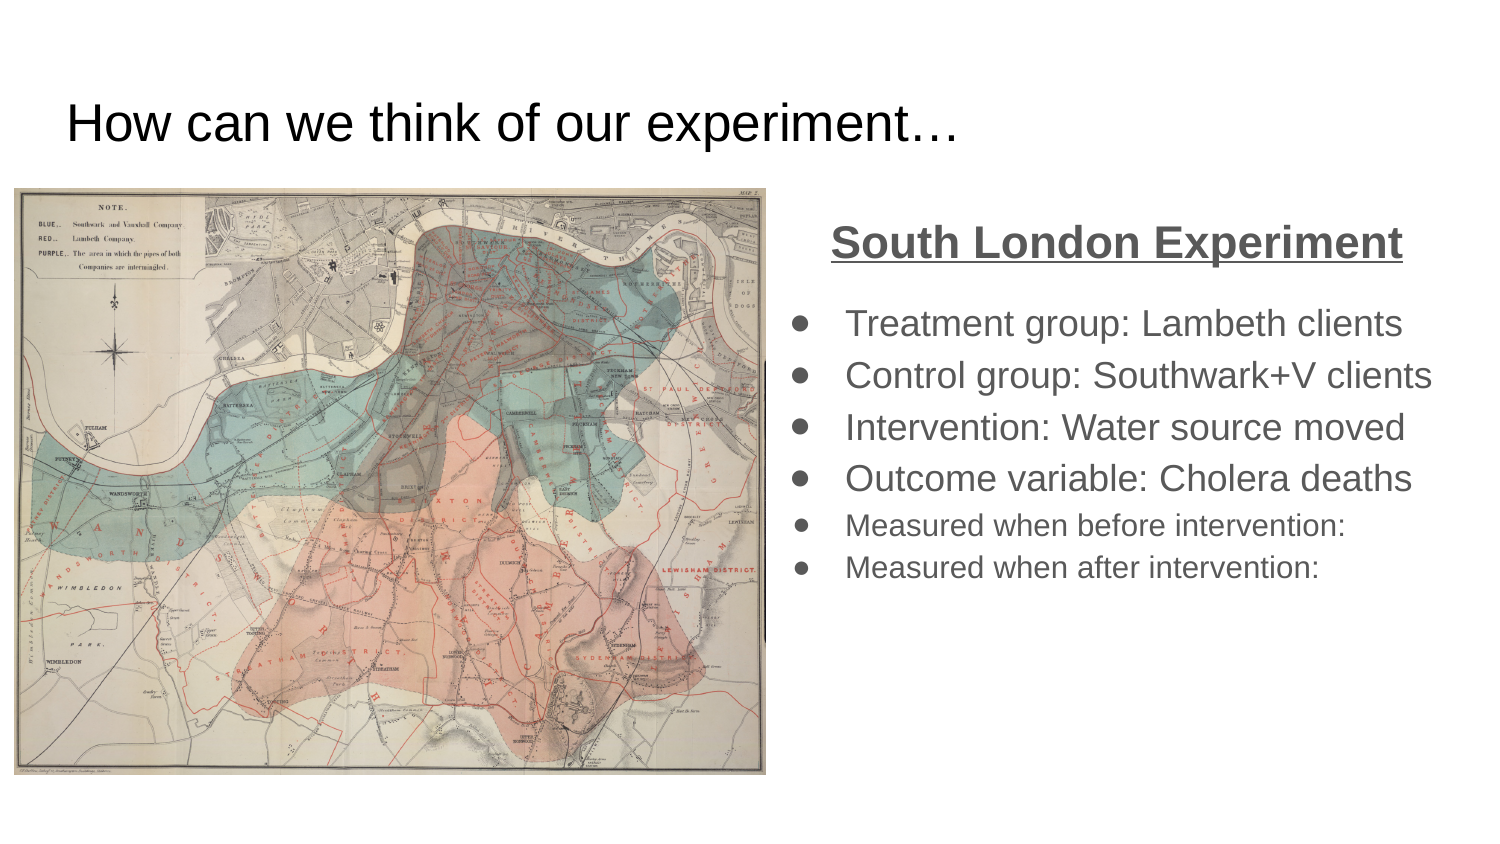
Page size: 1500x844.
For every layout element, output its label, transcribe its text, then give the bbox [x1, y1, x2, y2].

list South London Experiment Treatment group: Lambeth clients Control group: Southwark+V clients Intervention: Water source moved Outcome variable: Cholera deaths Measured when before intervention: Measured when after intervention: [766, 189, 1479, 750]
picture [13, 188, 766, 776]
title How can we think of our experiment… [51, 72, 1449, 167]
